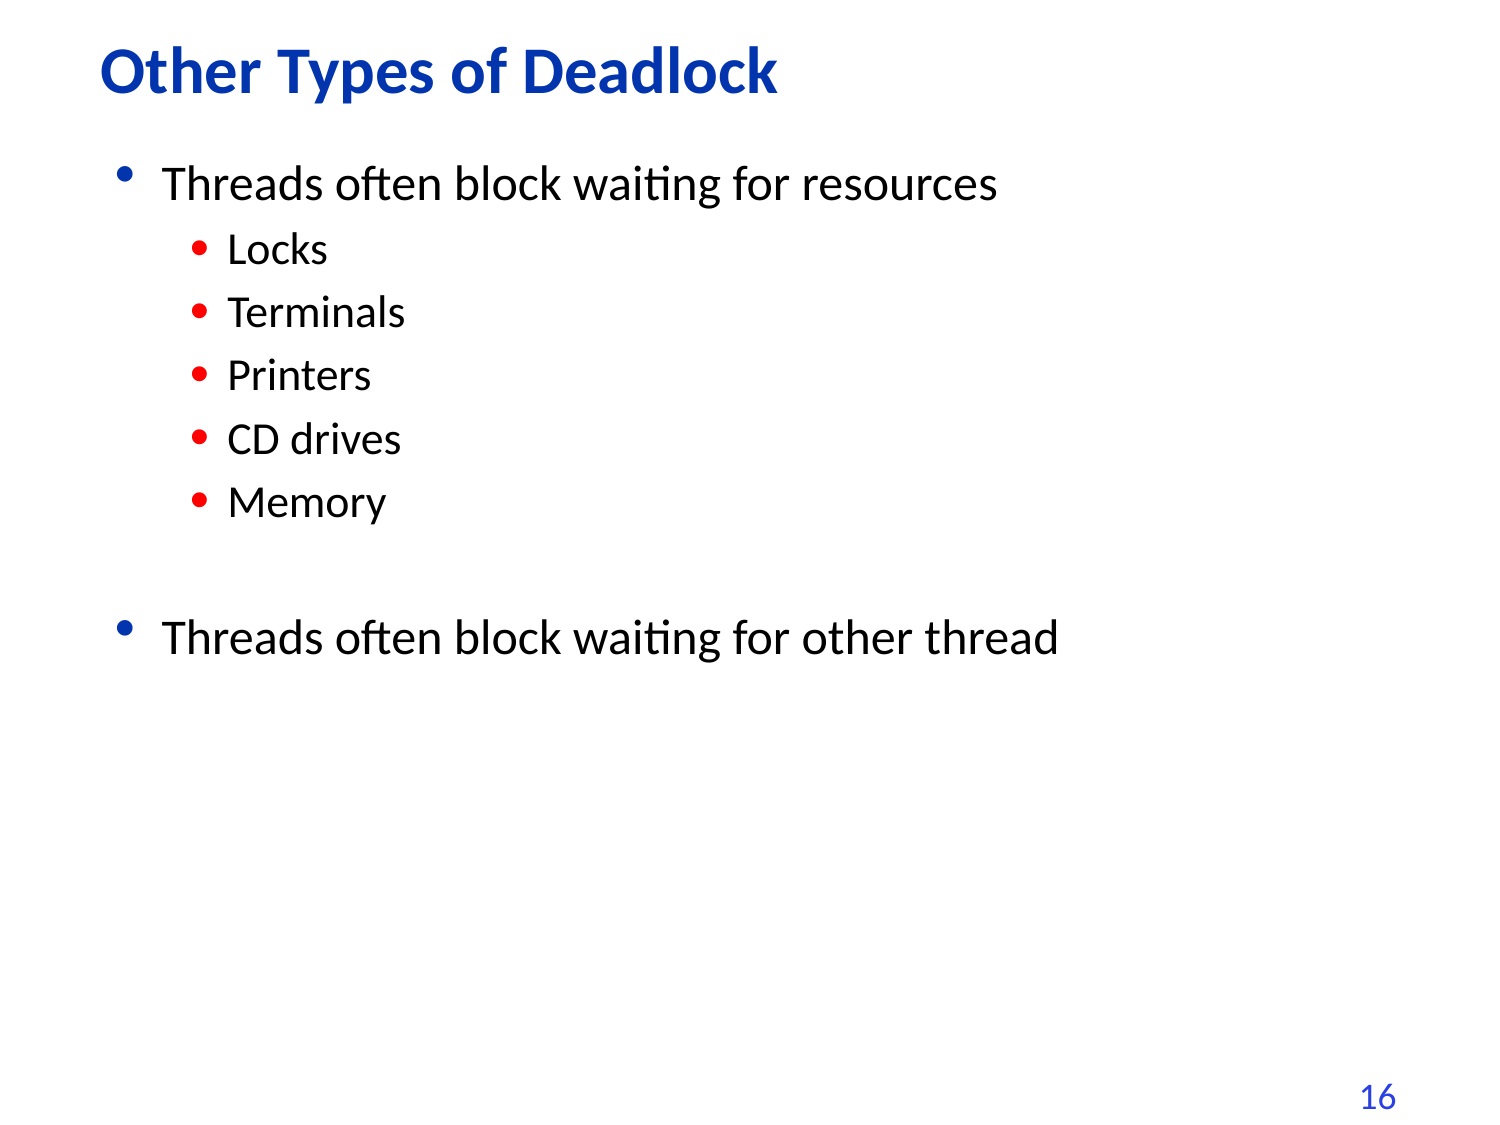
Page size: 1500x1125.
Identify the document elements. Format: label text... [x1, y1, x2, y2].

list Threads often block waiting for resources Locks Terminals Printers CD drives Memory Threads often block waiting for other thread [99, 149, 1400, 988]
title Other Types of Deadlock [85, 28, 1261, 117]
